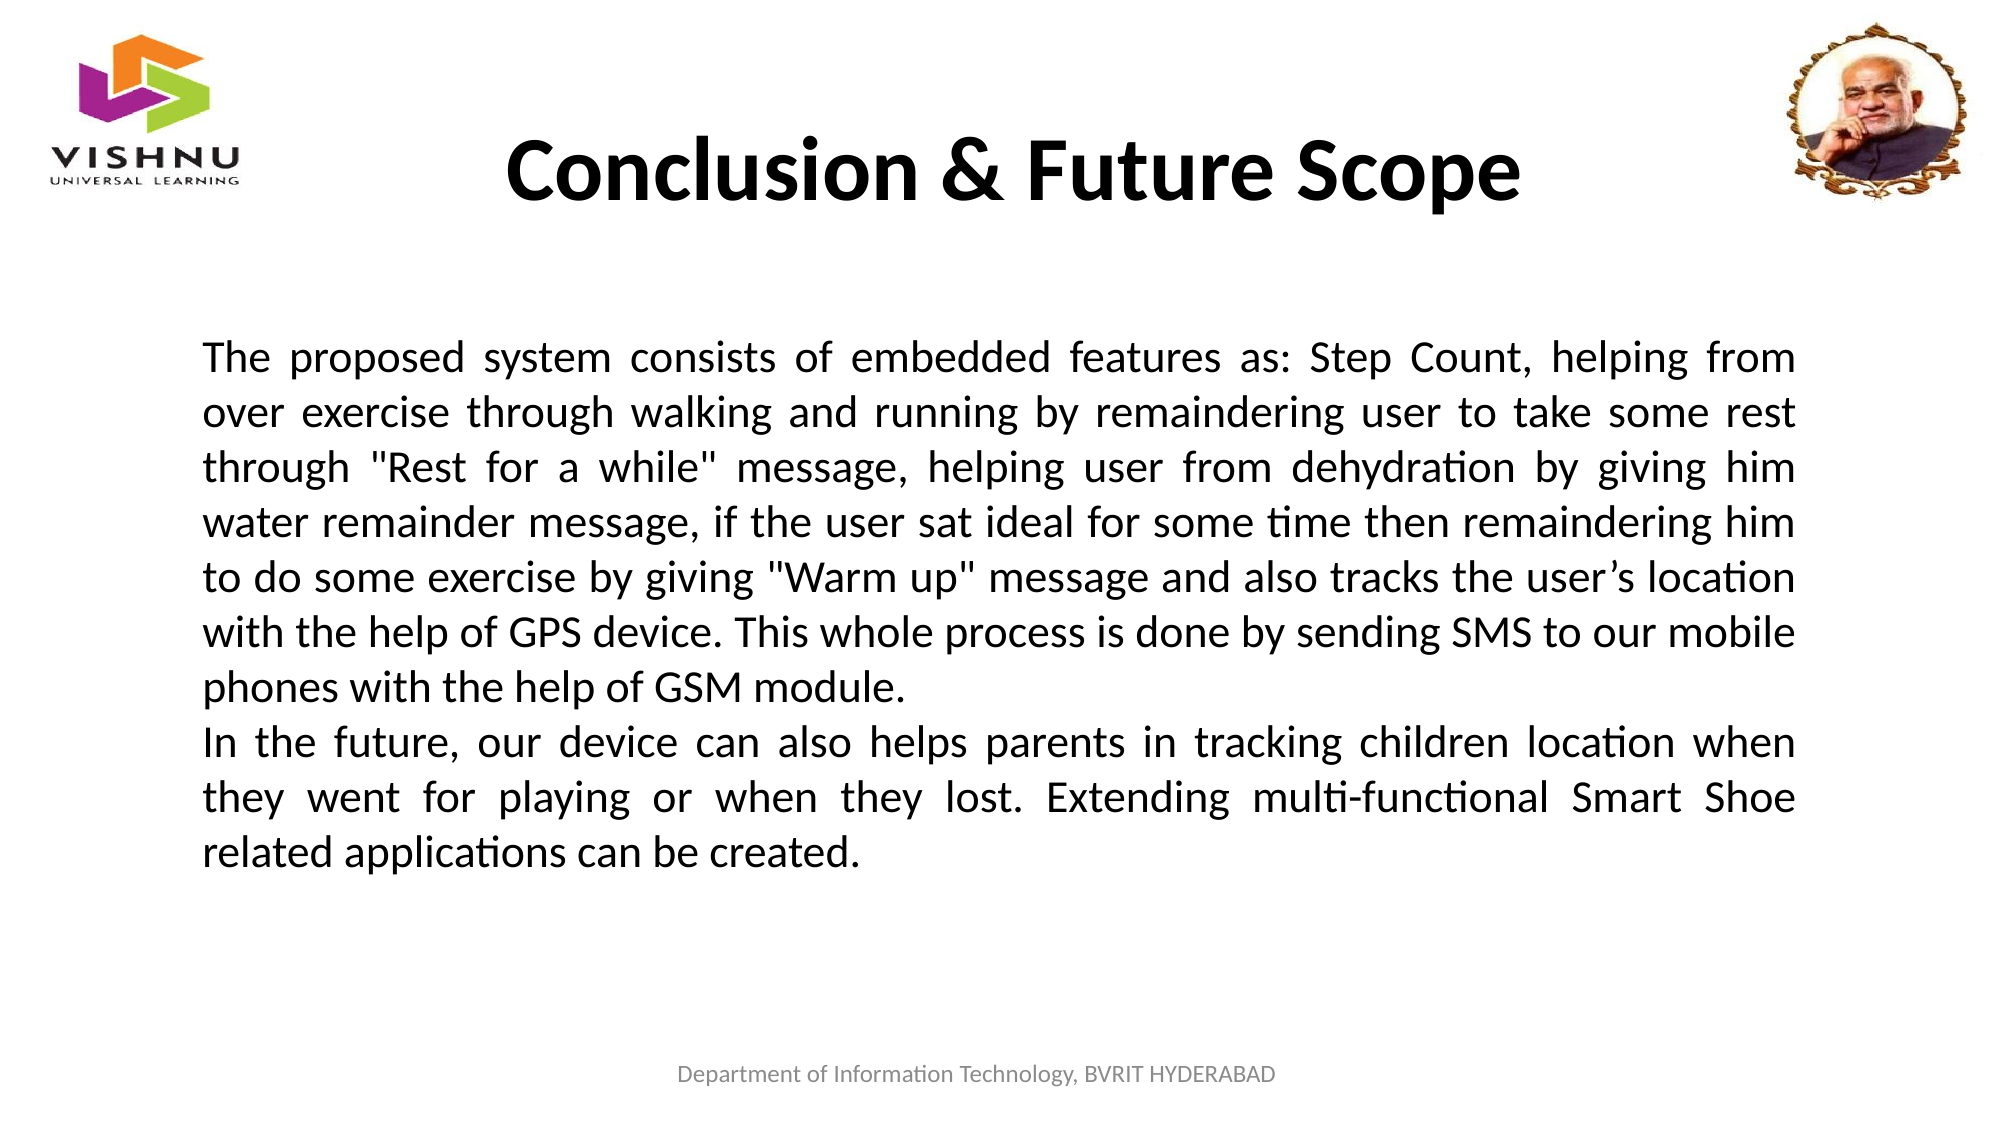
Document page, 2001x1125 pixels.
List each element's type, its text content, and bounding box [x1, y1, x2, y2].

text_box Conclusion & Future Scope [460, 101, 1570, 226]
picture [17, 13, 276, 191]
picture [1776, 13, 1983, 209]
footer Department of Information Technology, BVRIT HYDERABAD [662, 1042, 1338, 1103]
text_box The proposed system consists of embedded features as: Step Count, helping from over exercise through walking and running by remaindering user to take some rest through "Rest for a while" message, helping user from dehydration by giving him water remainder message, if the user sat ideal for some time then remaindering him to do some exercise by giving "Warm up" message and also tracks the user’s location with the help of GPS device. This whole process is done by sending SMS to our mobile phones with the help of GSM module. In the future, our device can also helps parents in tracking children location when they went for playing or when they lost. Extending multi-functional Smart Shoe related applications can be created. [187, 319, 1813, 999]
